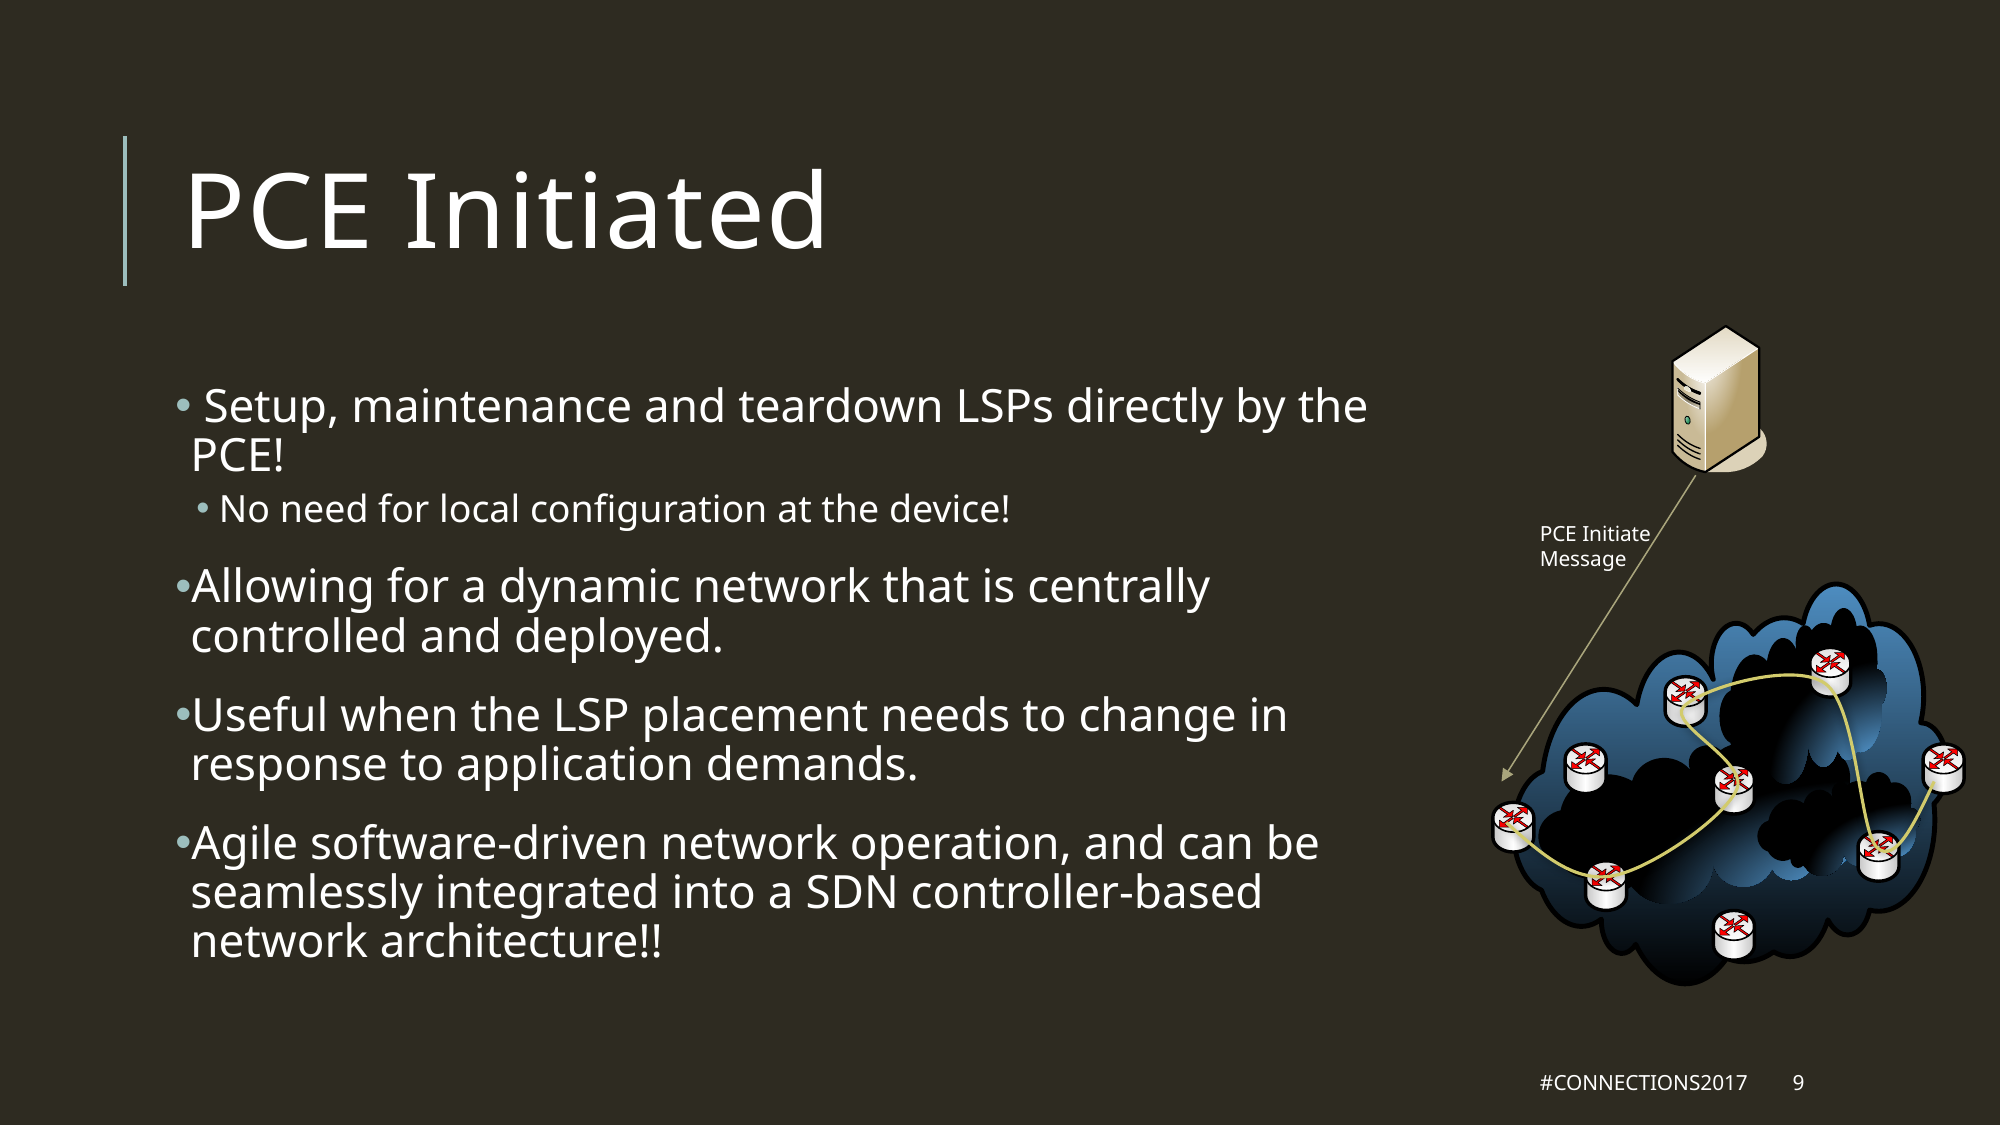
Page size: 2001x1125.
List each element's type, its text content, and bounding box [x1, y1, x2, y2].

footer #Connections2017 [794, 1061, 1763, 1107]
picture [1489, 322, 1968, 989]
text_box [1501, 475, 1697, 782]
list Setup, maintenance and teardown LSPs directly by the PCE! No need for local configuration at the device! Allowing for a dynamic network that is centrally controlled and deployed. Useful when the LSP placement needs to change in response to application demands. Agile software-driven network operation, and can be seamlessly integrated into a SDN controller-based network architecture!! [168, 375, 1439, 1035]
title PCE Initiated [168, 96, 1763, 342]
slide_number 9 [1777, 1061, 1938, 1107]
